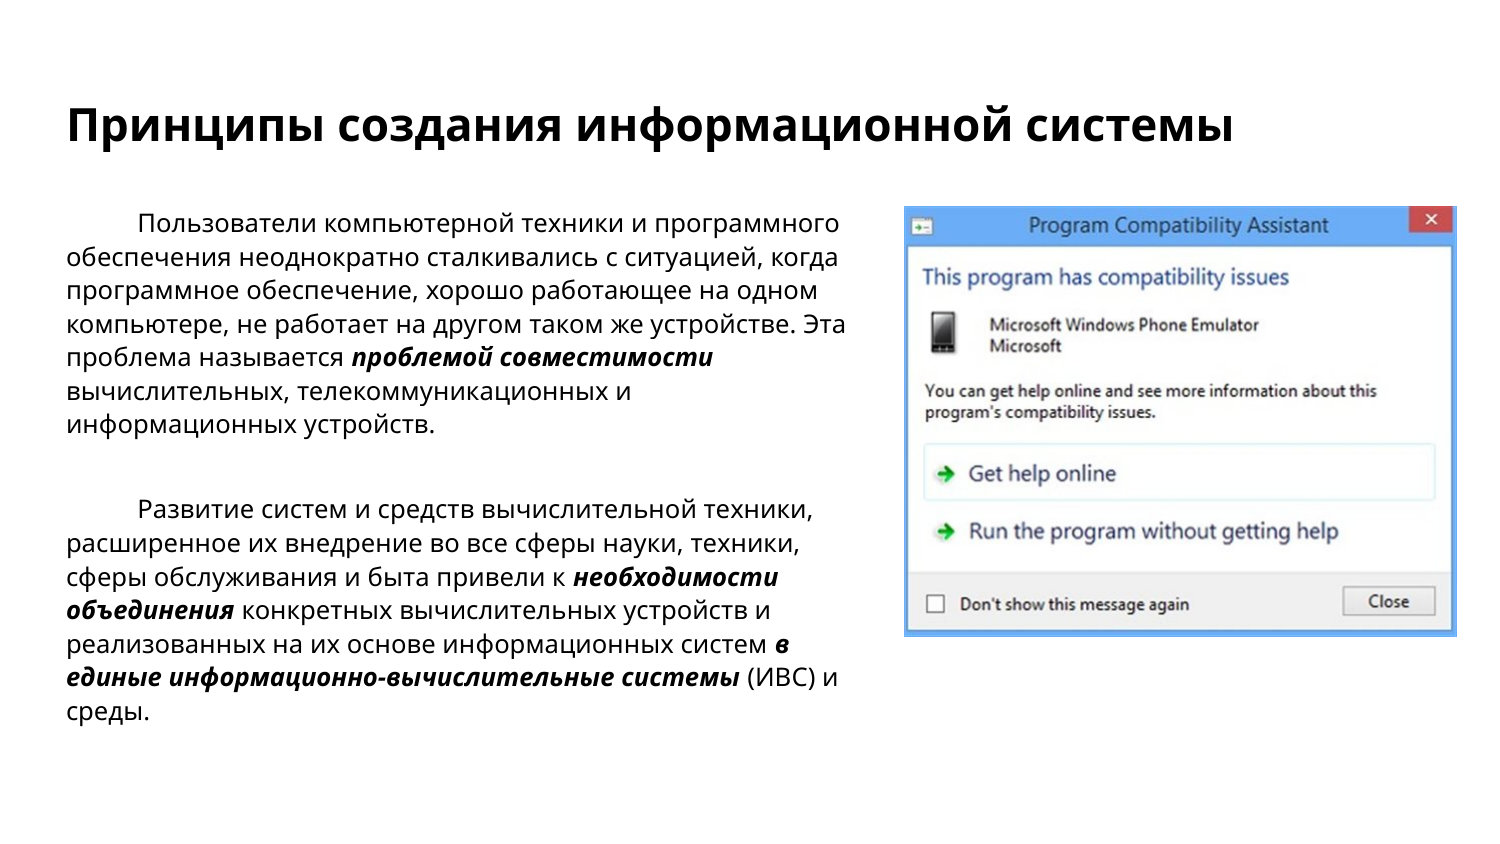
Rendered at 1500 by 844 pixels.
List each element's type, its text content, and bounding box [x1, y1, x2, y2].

list Пользователи компьютерной техники и программного обеспечения неоднократно сталкивались с ситуацией, когда программное обеспечение, хорошо работающее на одном компьютере, не работает на другом таком же устройстве. Эта проблема называется проблемой совместимости вычислительных, телекоммуникационных и информационных устройств. Развитие систем и средств вычислительной техники, расширенное их внедрение во все сферы науки, техники, сферы обслуживания и быта привели к необходимости объединения конкретных вычислительных устройств и реализованных на их основе информационных систем в единые информационно-вычислительные системы (ИВС) и среды. [51, 189, 873, 750]
title Принципы создания информационной системы [51, 72, 1449, 176]
picture [900, 203, 1460, 641]
